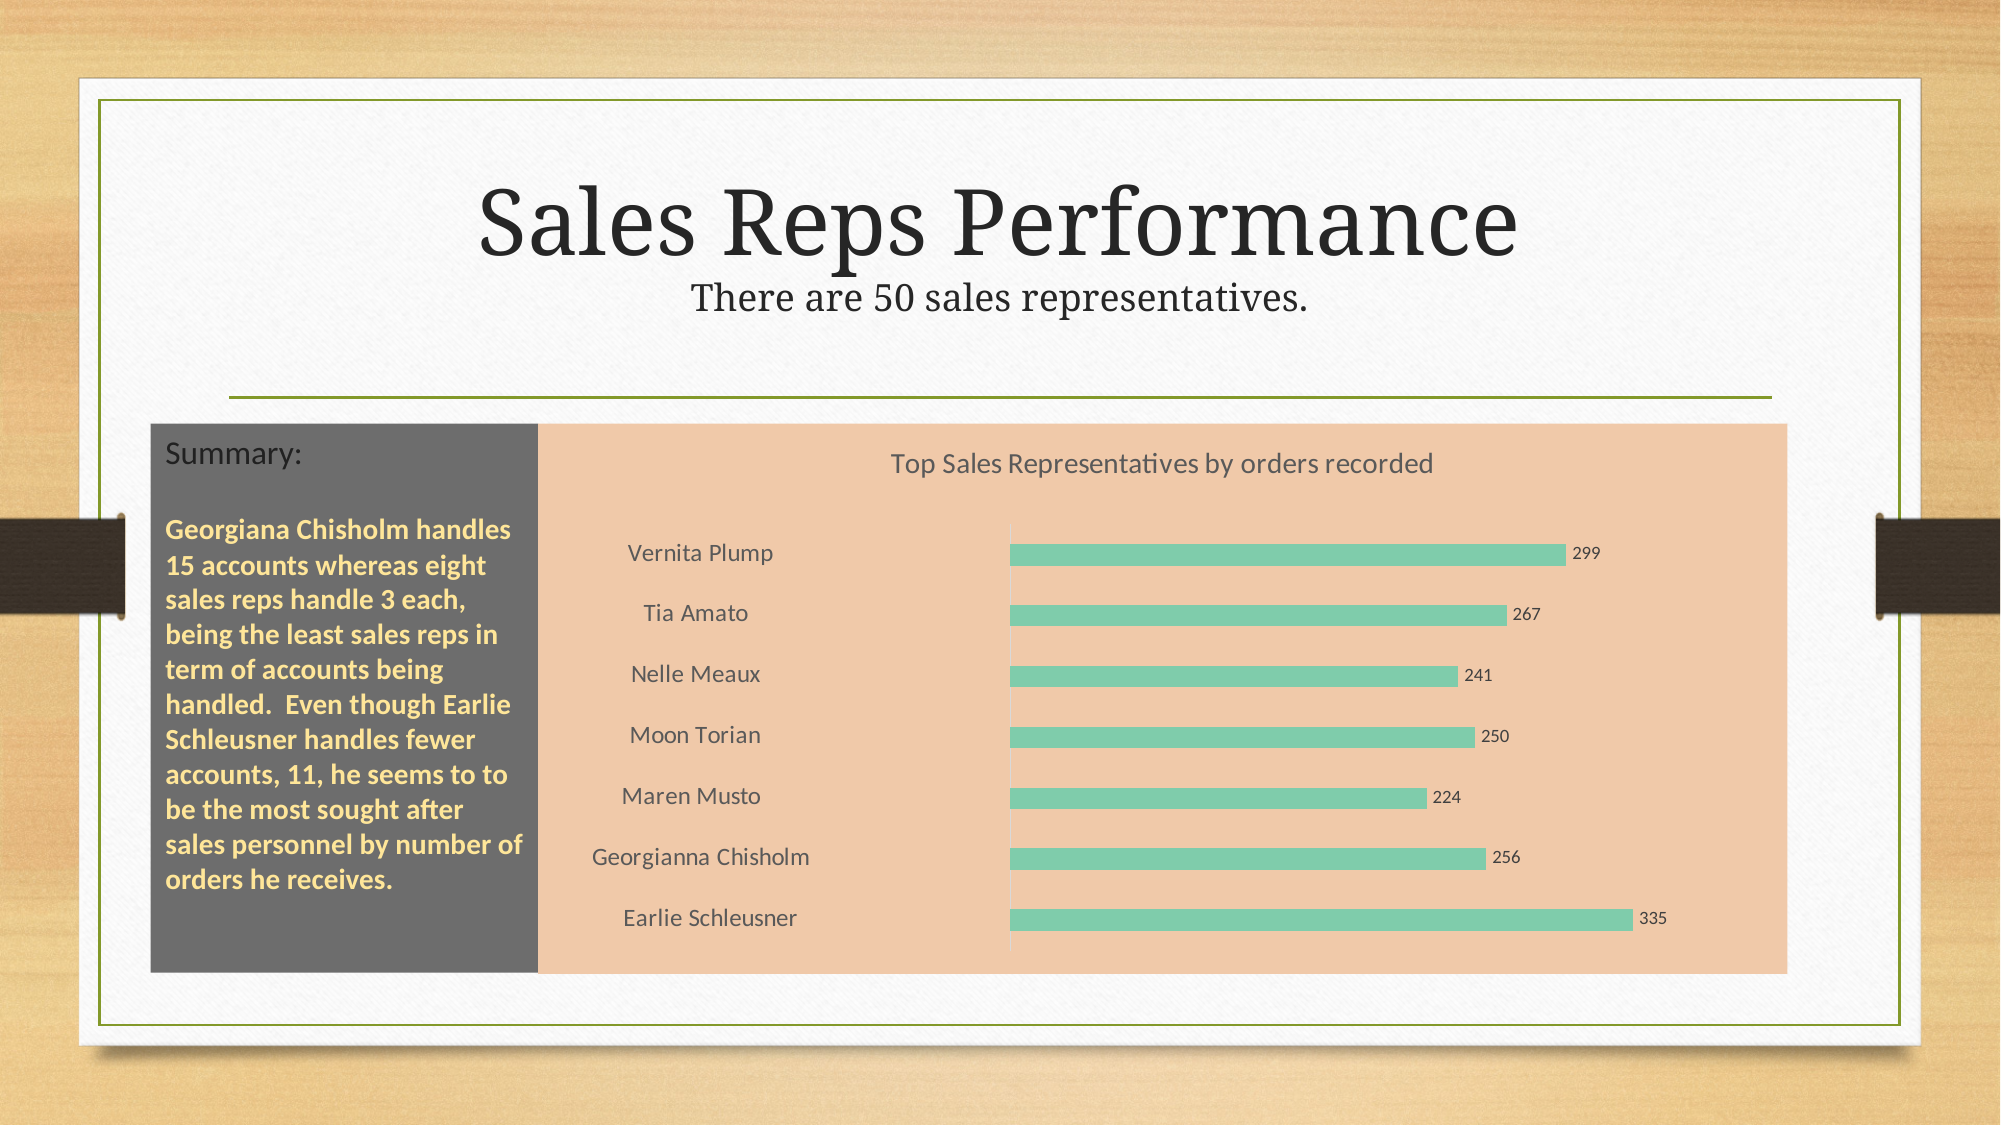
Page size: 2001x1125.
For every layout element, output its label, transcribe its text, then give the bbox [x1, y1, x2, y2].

chart [537, 423, 1788, 975]
picture [0, 0, 2001, 1125]
title Sales Reps Performance There are 50 sales representatives. [212, 108, 1788, 375]
text_box Summary: Georgiana Chisholm handles 15 accounts whereas eight sales reps handle 3 each, being the least sales reps in term of accounts being handled. Even though Earlie Schleusner handles fewer accounts, 11, he seems to to be the most sought after sales personnel by number of orders he receives. [150, 423, 537, 973]
